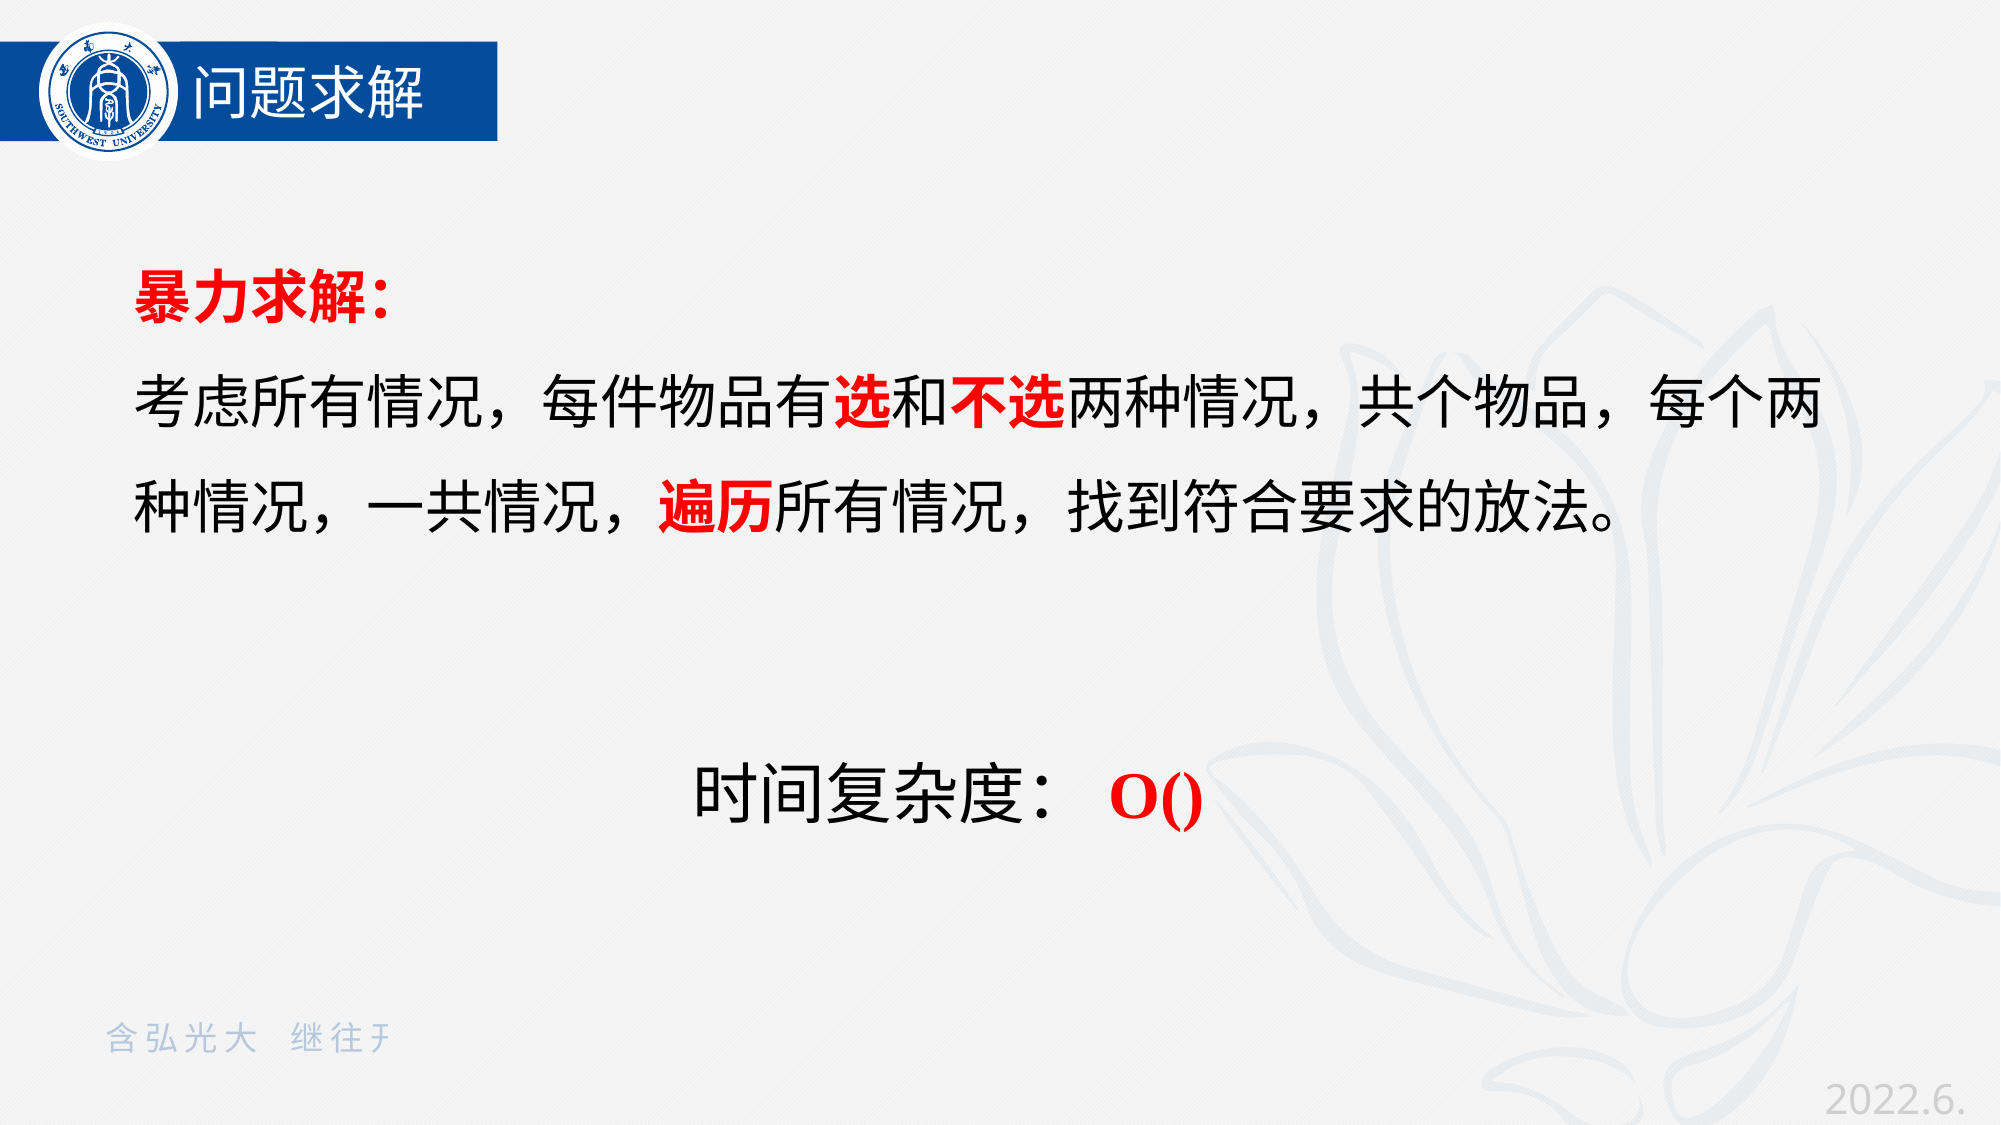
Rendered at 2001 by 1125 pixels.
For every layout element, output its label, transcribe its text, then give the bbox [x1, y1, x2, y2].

text_box 2022.6.9 [1809, 1050, 2000, 1125]
list 问题求解 [180, 41, 498, 141]
